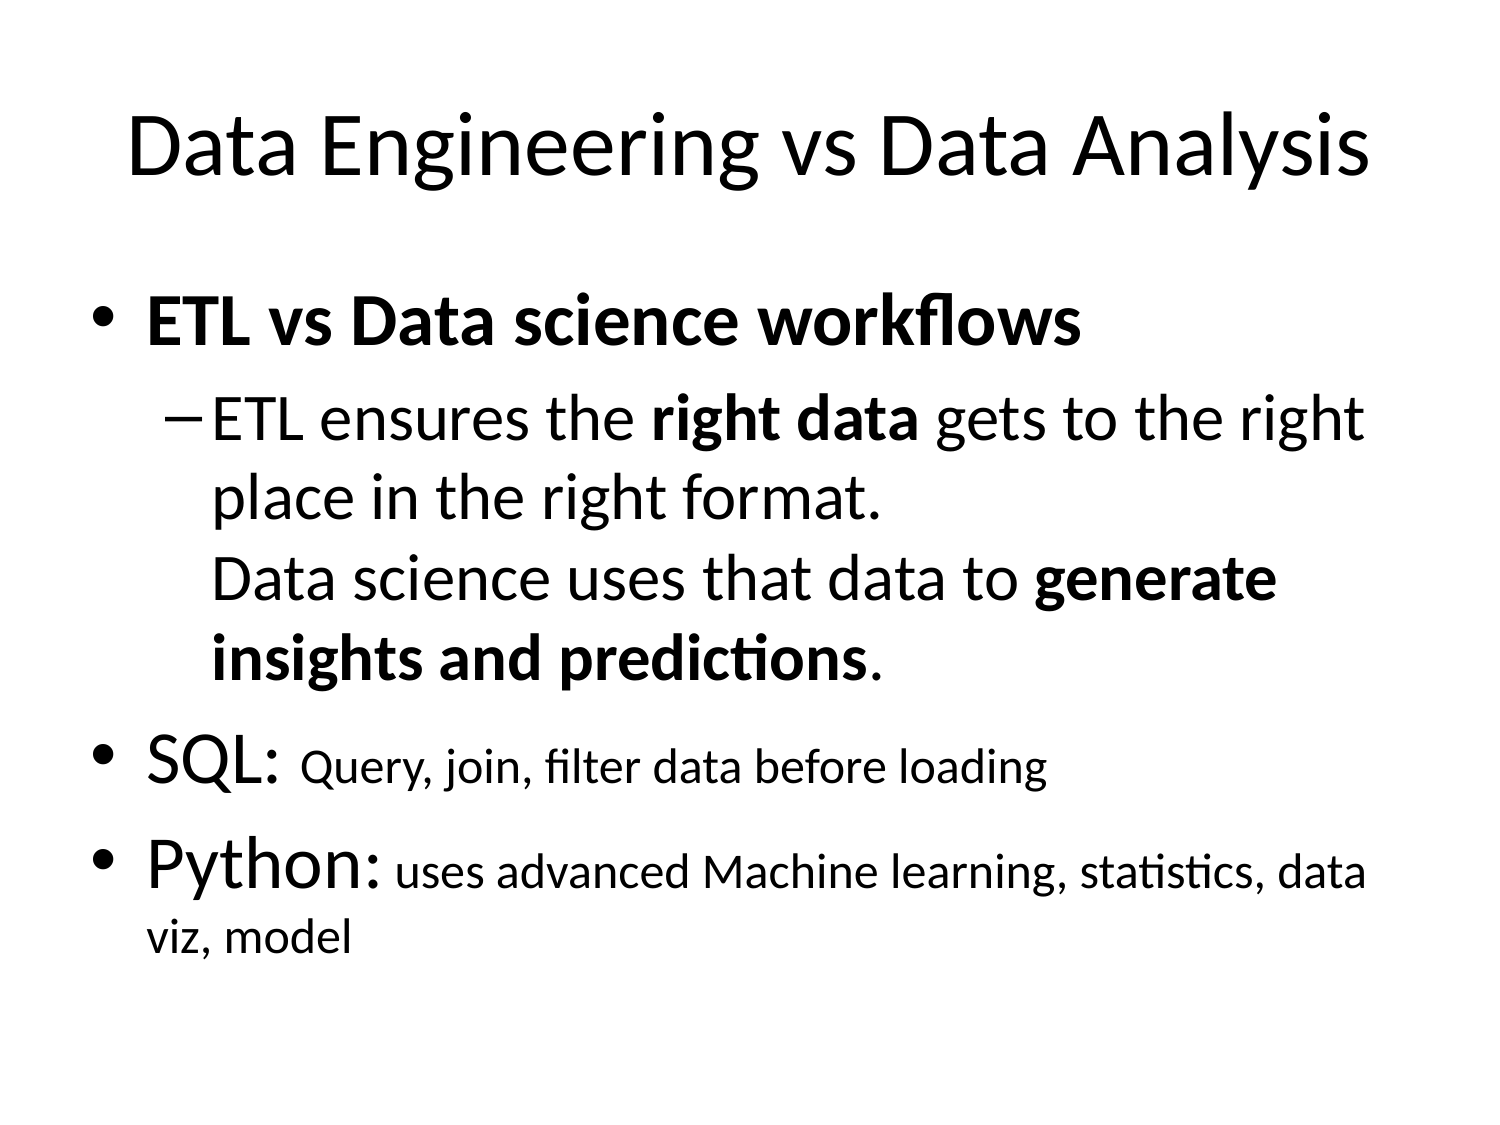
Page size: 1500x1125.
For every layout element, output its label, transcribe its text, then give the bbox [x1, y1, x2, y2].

list ETL vs Data science workflows ETL ensures the right data gets to the right place in the right format. Data science uses that data to generate insights and predictions. SQL: Query, join, filter data before loading Python: uses advanced Machine learning, statistics, data viz, model [75, 262, 1425, 1005]
title Data Engineering vs Data Analysis [75, 45, 1425, 233]
